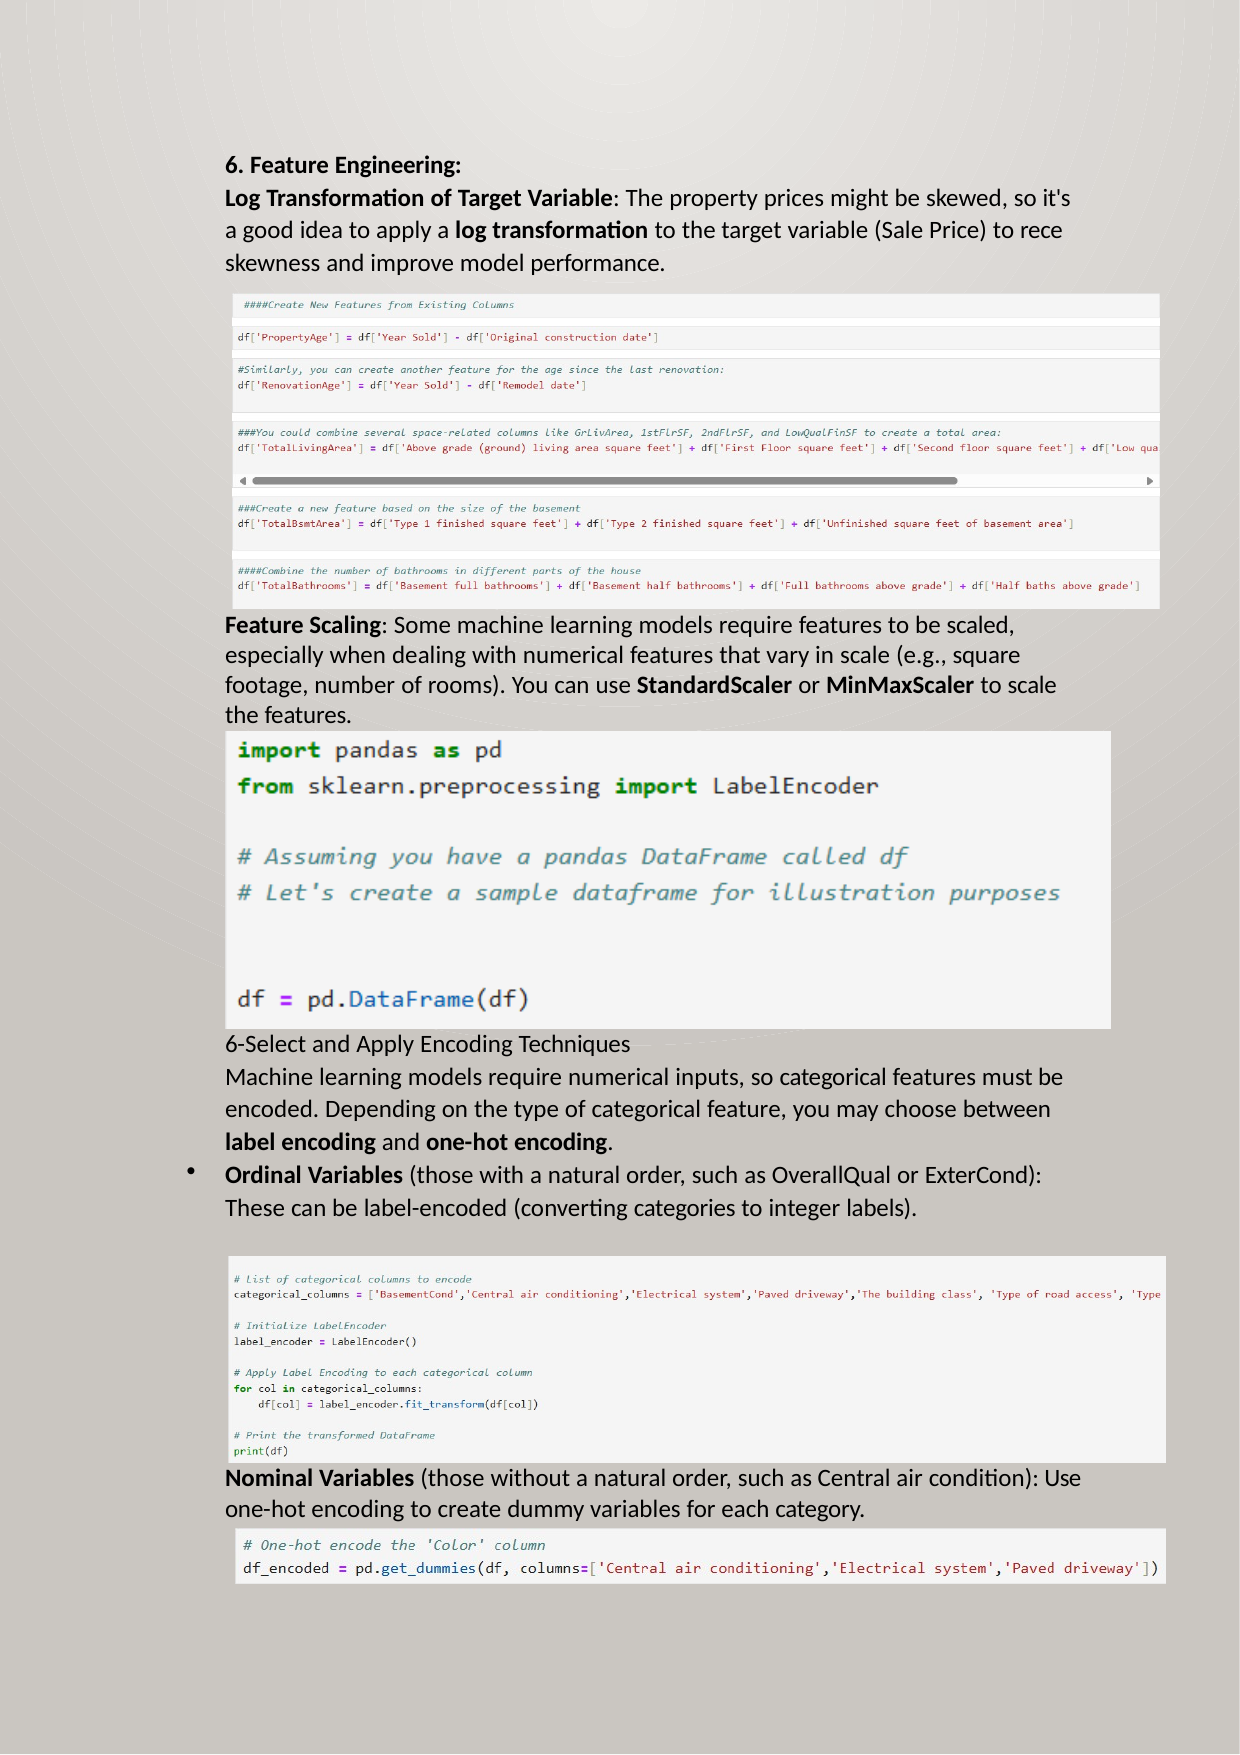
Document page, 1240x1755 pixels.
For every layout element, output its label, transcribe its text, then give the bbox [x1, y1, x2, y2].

picture [228, 1256, 1166, 1463]
text_box 6-Select and Apply Encoding Techniques Machine learning models require numerical inputs, so categorical features must be encoded. Depending on the type of categorical feature, you may choose between label encoding and one-hot encoding. Ordinal Variables (those with a natural order, such as OverallQual or ExterCond): These can be label-encoded (converting categories to integer labels). [185, 1022, 1070, 1222]
picture [232, 293, 1160, 610]
text_box Feature Scaling: Some machine learning models require features to be scaled, especially when dealing with numerical features that vary in scale (e.g., square footage, number of rooms). You can use StandardScaler or MinMaxScaler to scale the features. [222, 606, 1064, 729]
text_box Nominal Variables (those without a natural order, such as Central air condition): Use one-hot encoding to create dummy variables for each category. [222, 1460, 1090, 1523]
picture [224, 731, 1112, 1029]
picture [235, 1528, 1166, 1585]
text_box 6. Feature Engineering: Log Transformation of Target Variable: The property prices might be skewed, so it's a good idea to apply a log transformation to the target variable (Sale Price) to rece skewness and improve model performance. [222, 143, 1082, 277]
